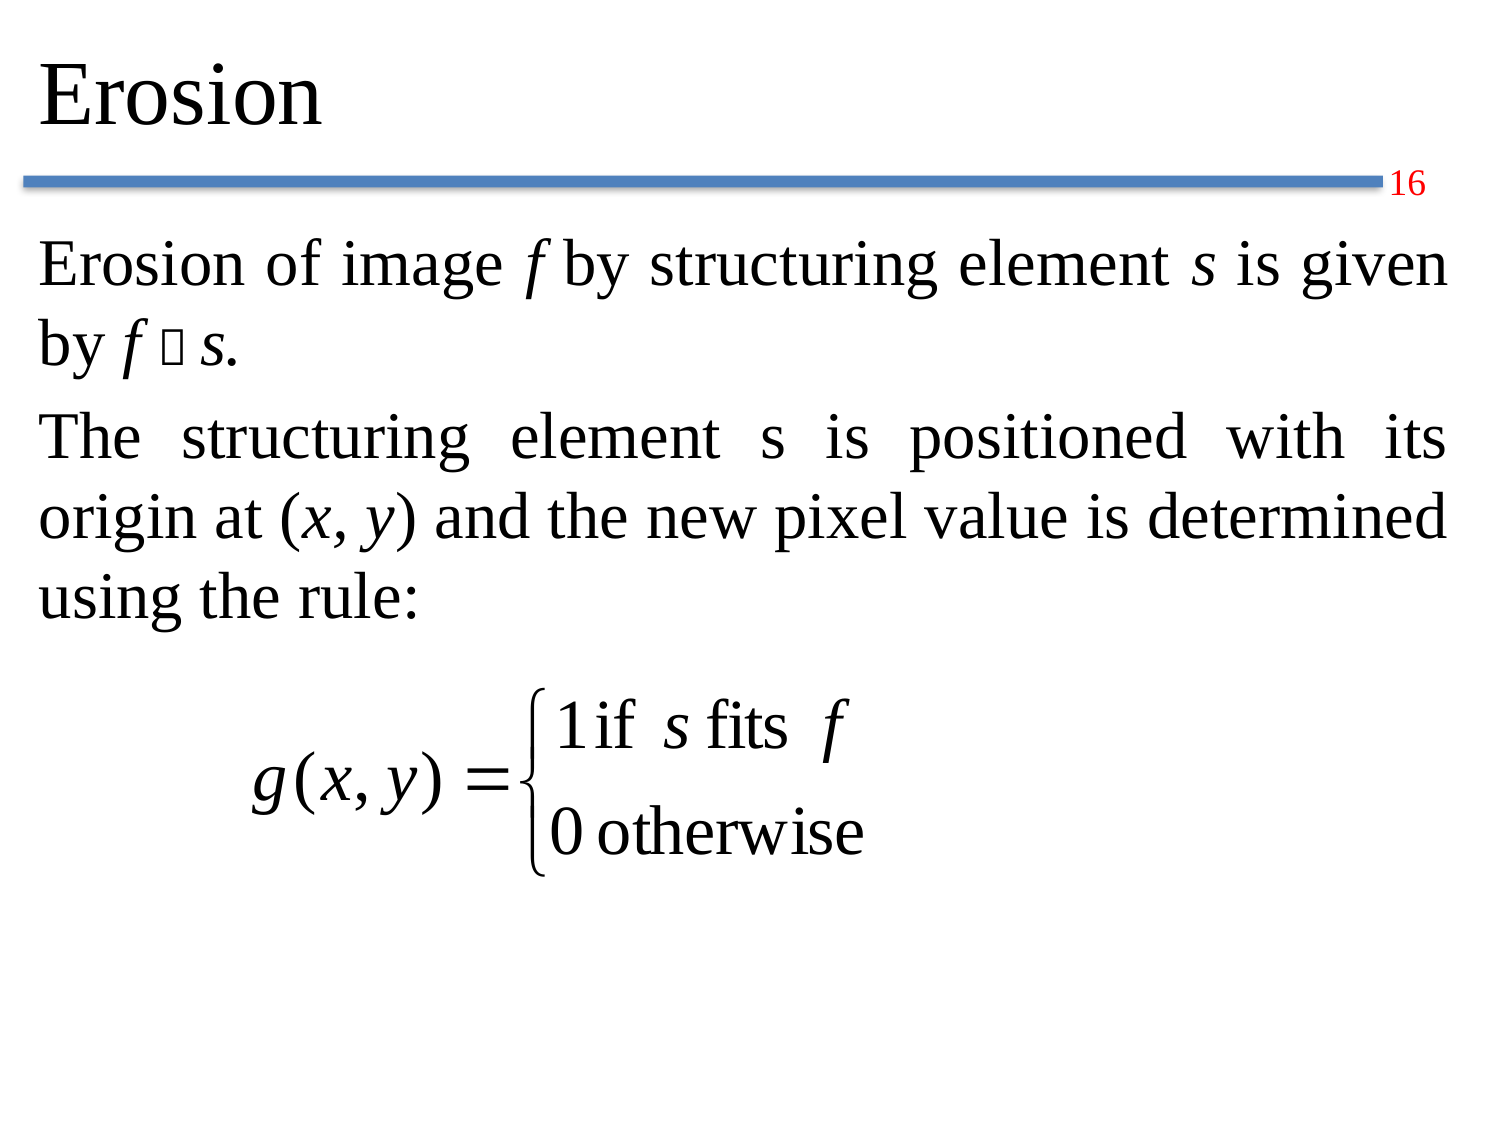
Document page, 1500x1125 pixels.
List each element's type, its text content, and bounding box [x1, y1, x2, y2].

title Erosion [23, 11, 1254, 164]
list Erosion of image f by structuring element s is given by f  s. The structuring element s is positioned with its origin at (x, y) and the new pixel value is determined using the rule: [23, 210, 1465, 1114]
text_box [238, 676, 885, 889]
